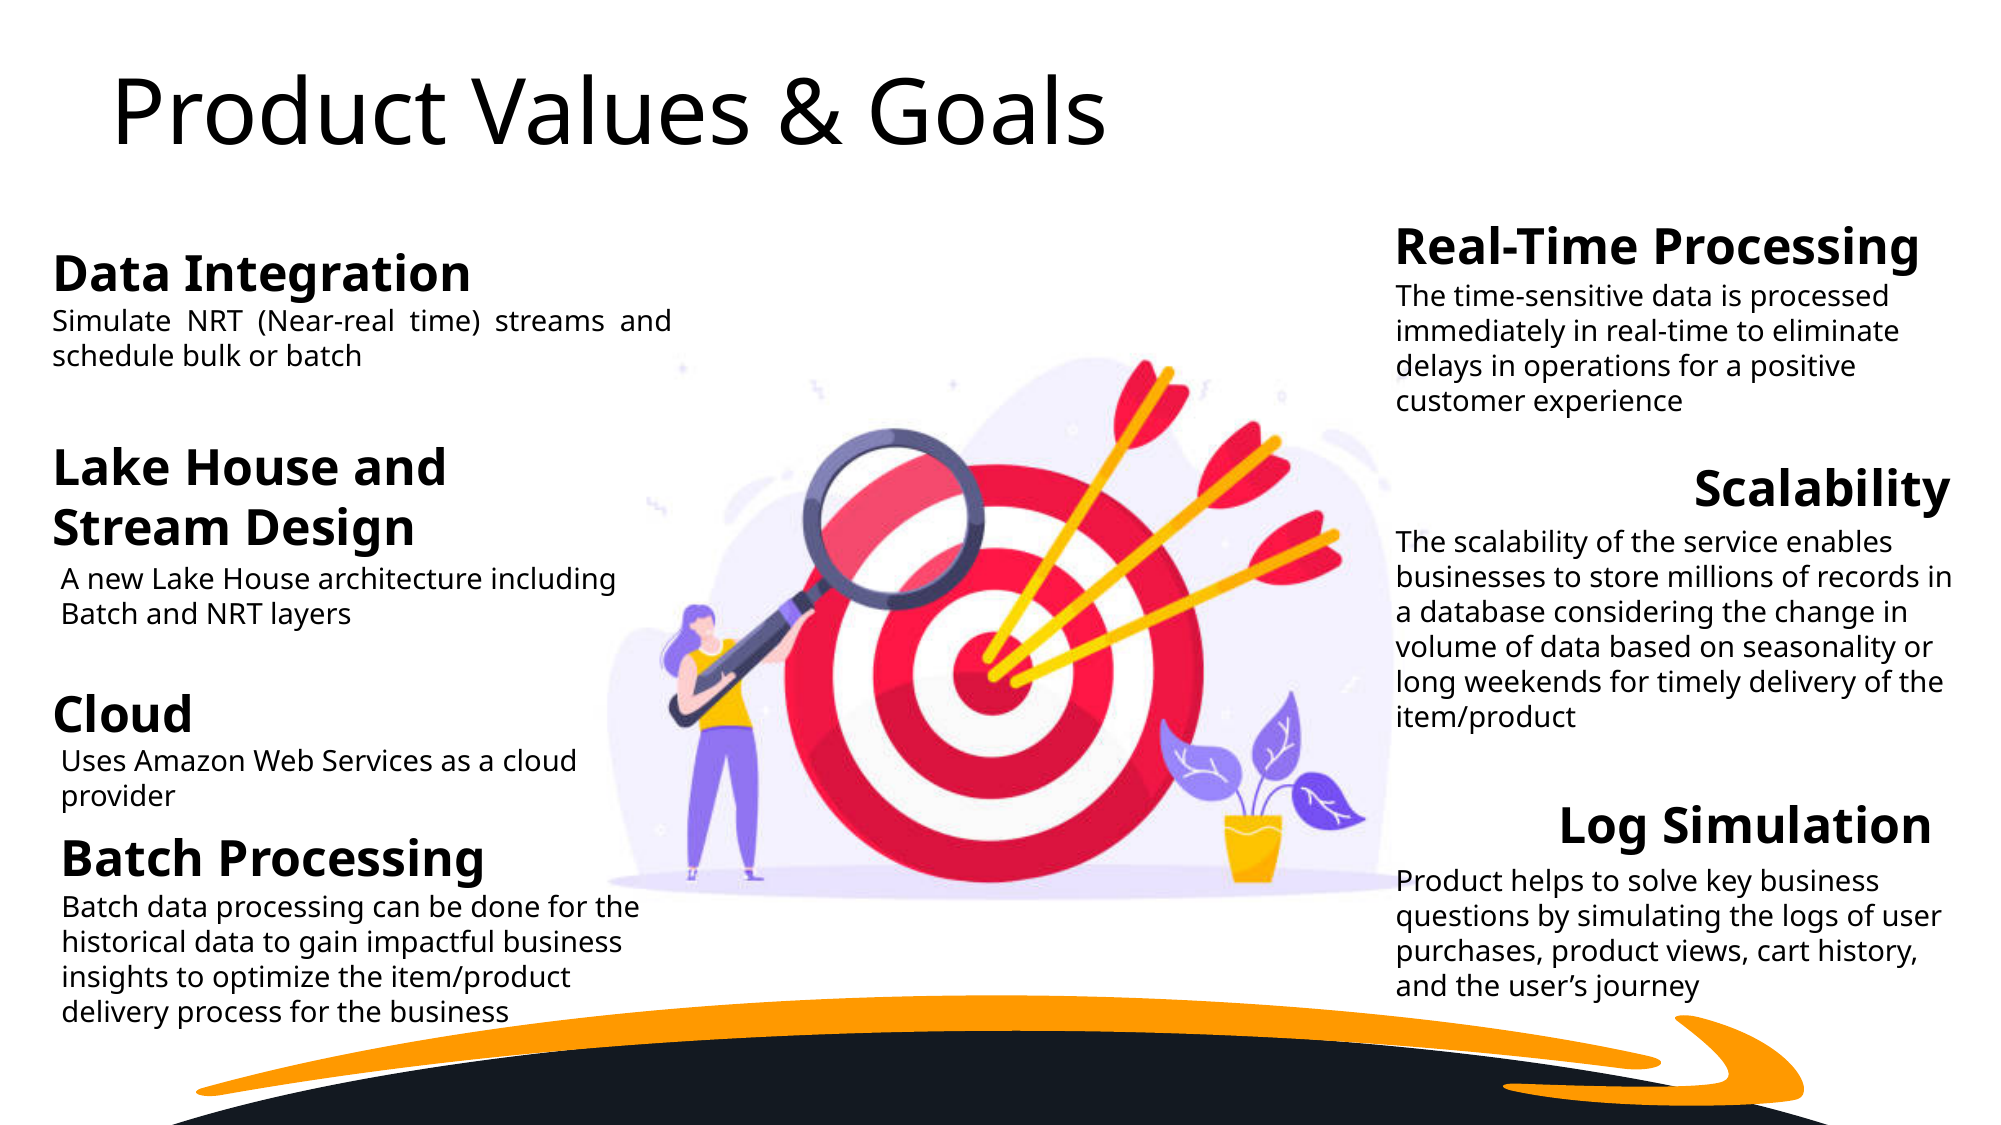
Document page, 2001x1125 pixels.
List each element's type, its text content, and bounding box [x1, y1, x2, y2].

text_box Batch data processing can be done for the historical data to gain impactful business insights to optimize the item/product delivery process for the business [46, 895, 696, 1037]
text_box A new Lake House architecture including Batch and NRT layers [45, 552, 511, 638]
text_box The scalability of the service enables businesses to store millions of records in a database considering the change in volume of data based on seasonality or long weekends for timely delivery of the item/product [1521, 515, 1982, 741]
text_box [172, 1116, 1828, 1125]
text_box Uses Amazon Web Services as a cloud provider [45, 734, 511, 820]
text_box Simulate NRT (Near-real time) streams and schedule bulk or batch [37, 295, 511, 381]
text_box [195, 995, 1805, 1107]
text_box Data Integration [37, 234, 553, 295]
text_box Log Simulation [1521, 786, 1949, 862]
picture [516, 261, 1516, 962]
text_box Batch Processing [45, 820, 511, 895]
text_box Product helps to solve key business questions by simulating the logs of user purchases, product views, cart history, and the user’s journey [1380, 854, 1965, 1010]
text_box The time-sensitive data is processed immediately in real-time to eliminate delays in operations for a positive customer experience [1521, 269, 1949, 425]
text_box Product Values & Goals [95, 45, 1529, 171]
text_box Lake House and Stream Design [37, 428, 511, 564]
text_box Real-Time Processing [1132, 207, 1937, 283]
text_box Scalability [1521, 449, 1966, 525]
text_box Cloud [37, 675, 511, 751]
